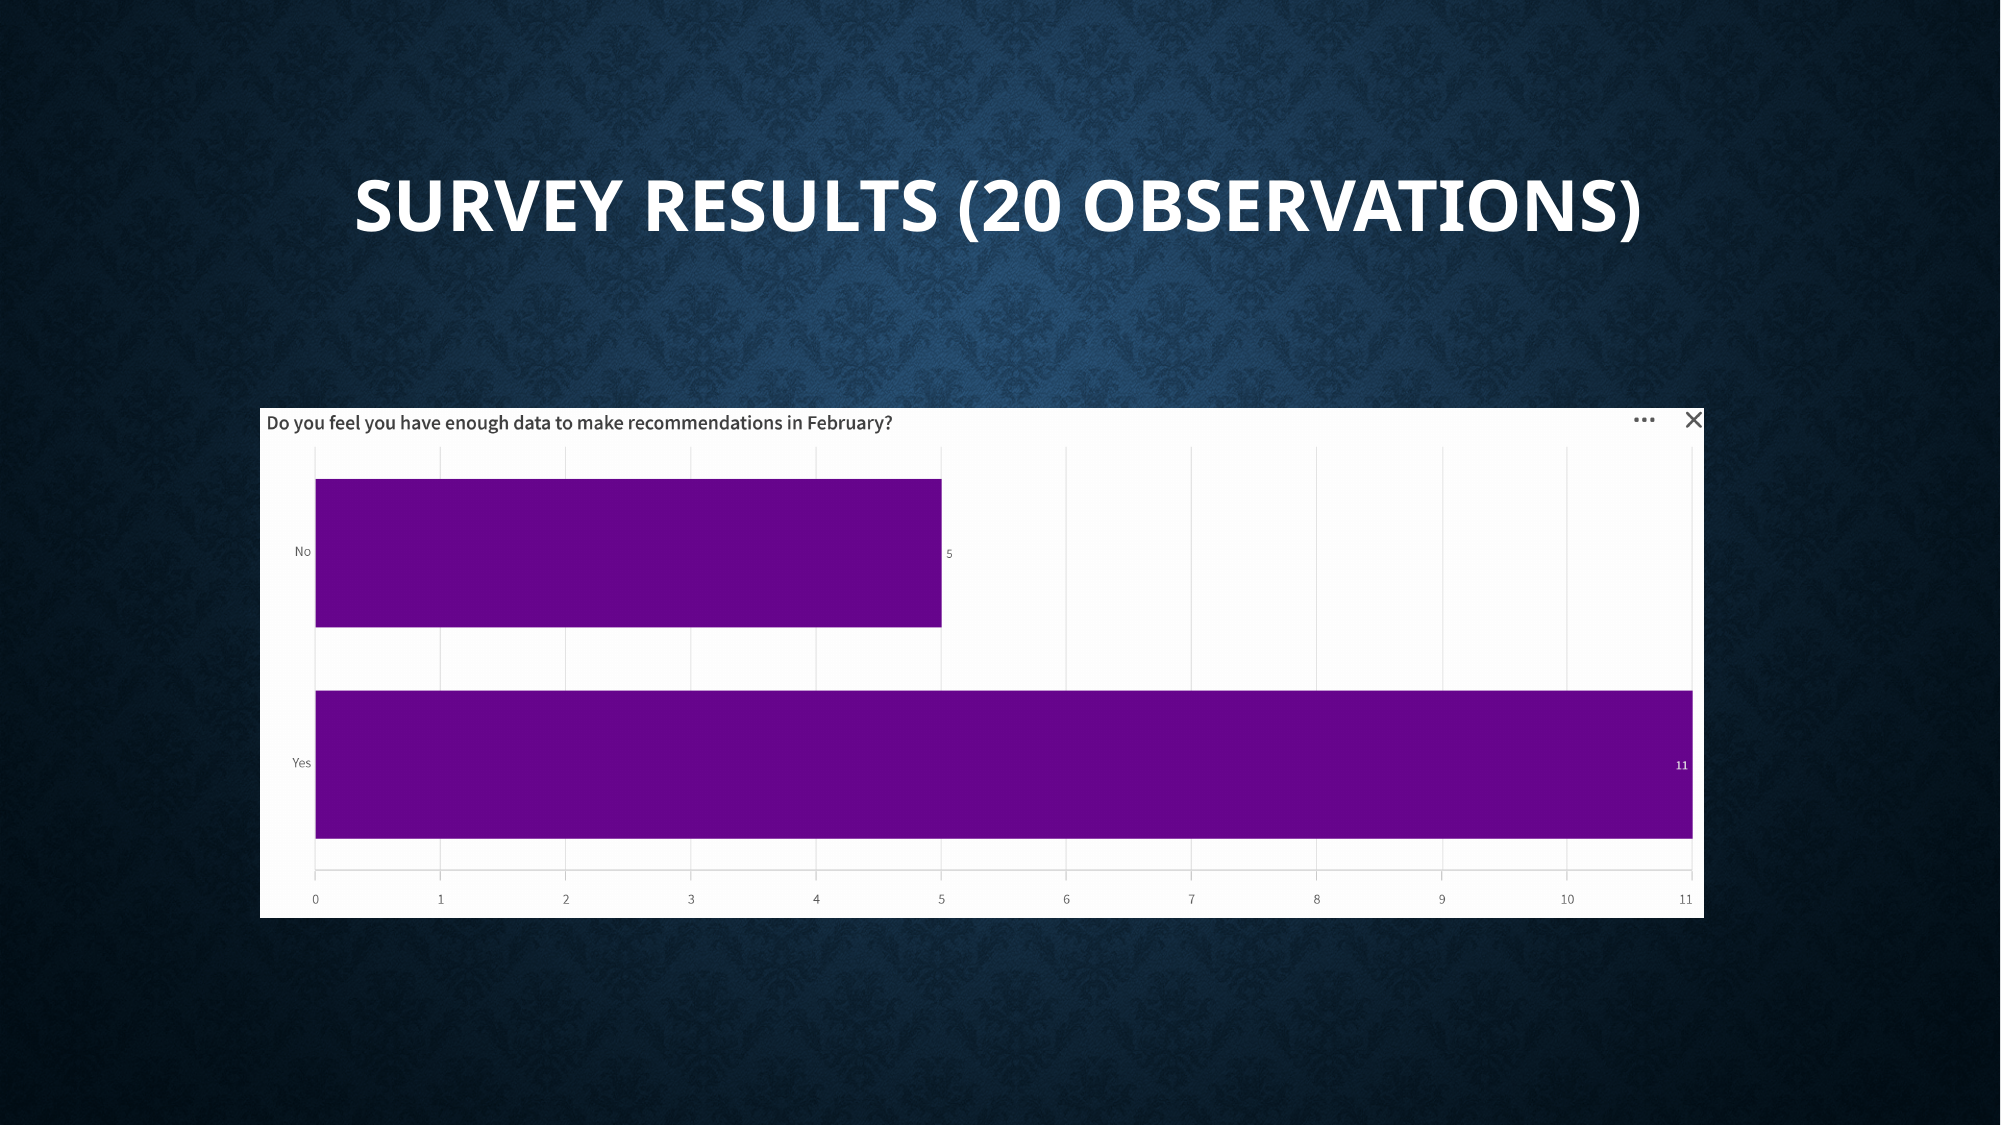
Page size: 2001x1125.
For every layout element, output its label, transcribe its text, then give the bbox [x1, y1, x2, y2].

picture [259, 407, 1705, 918]
title Survey Results (20 Observations) [149, 99, 1849, 318]
